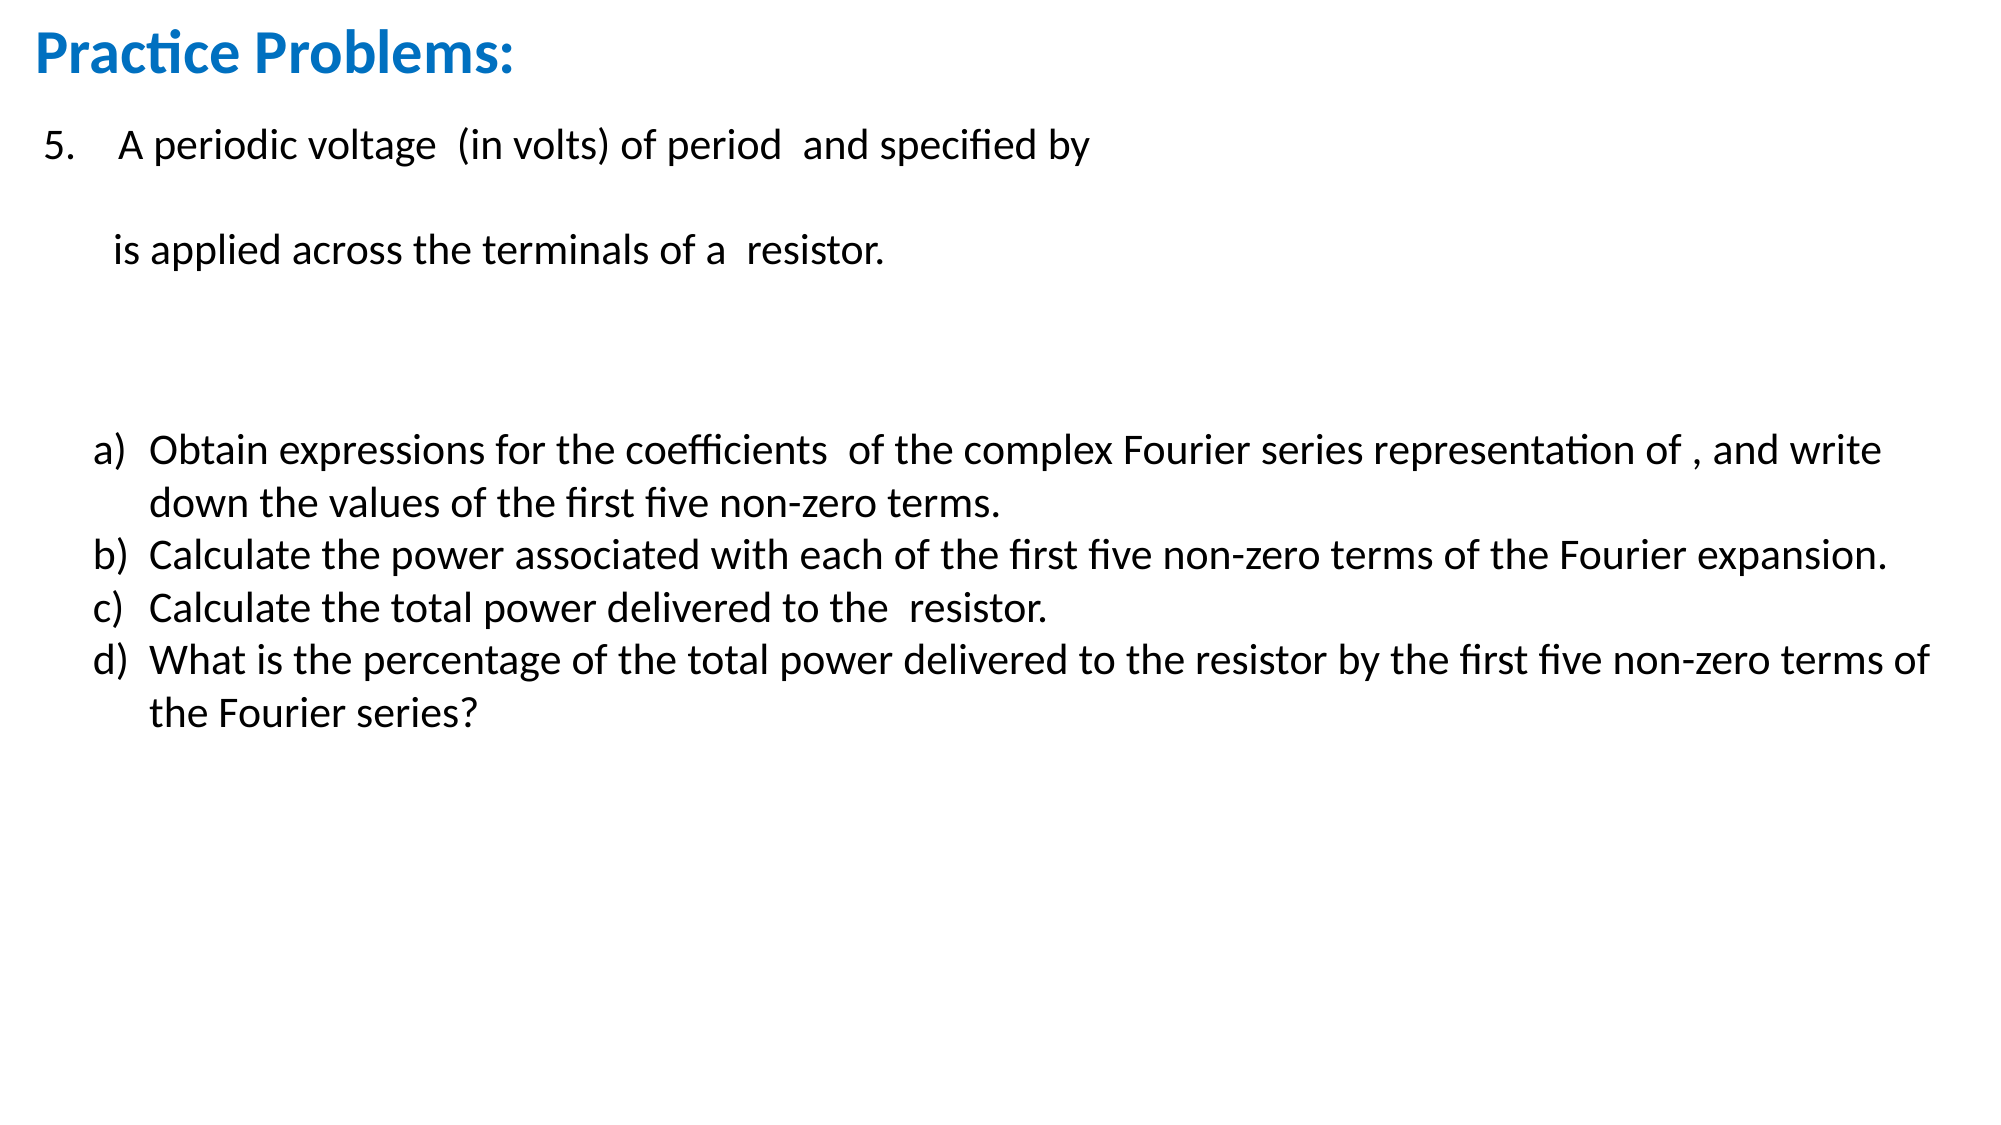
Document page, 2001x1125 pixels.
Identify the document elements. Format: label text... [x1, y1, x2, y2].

text_box Practice Problems: [21, 12, 1965, 106]
